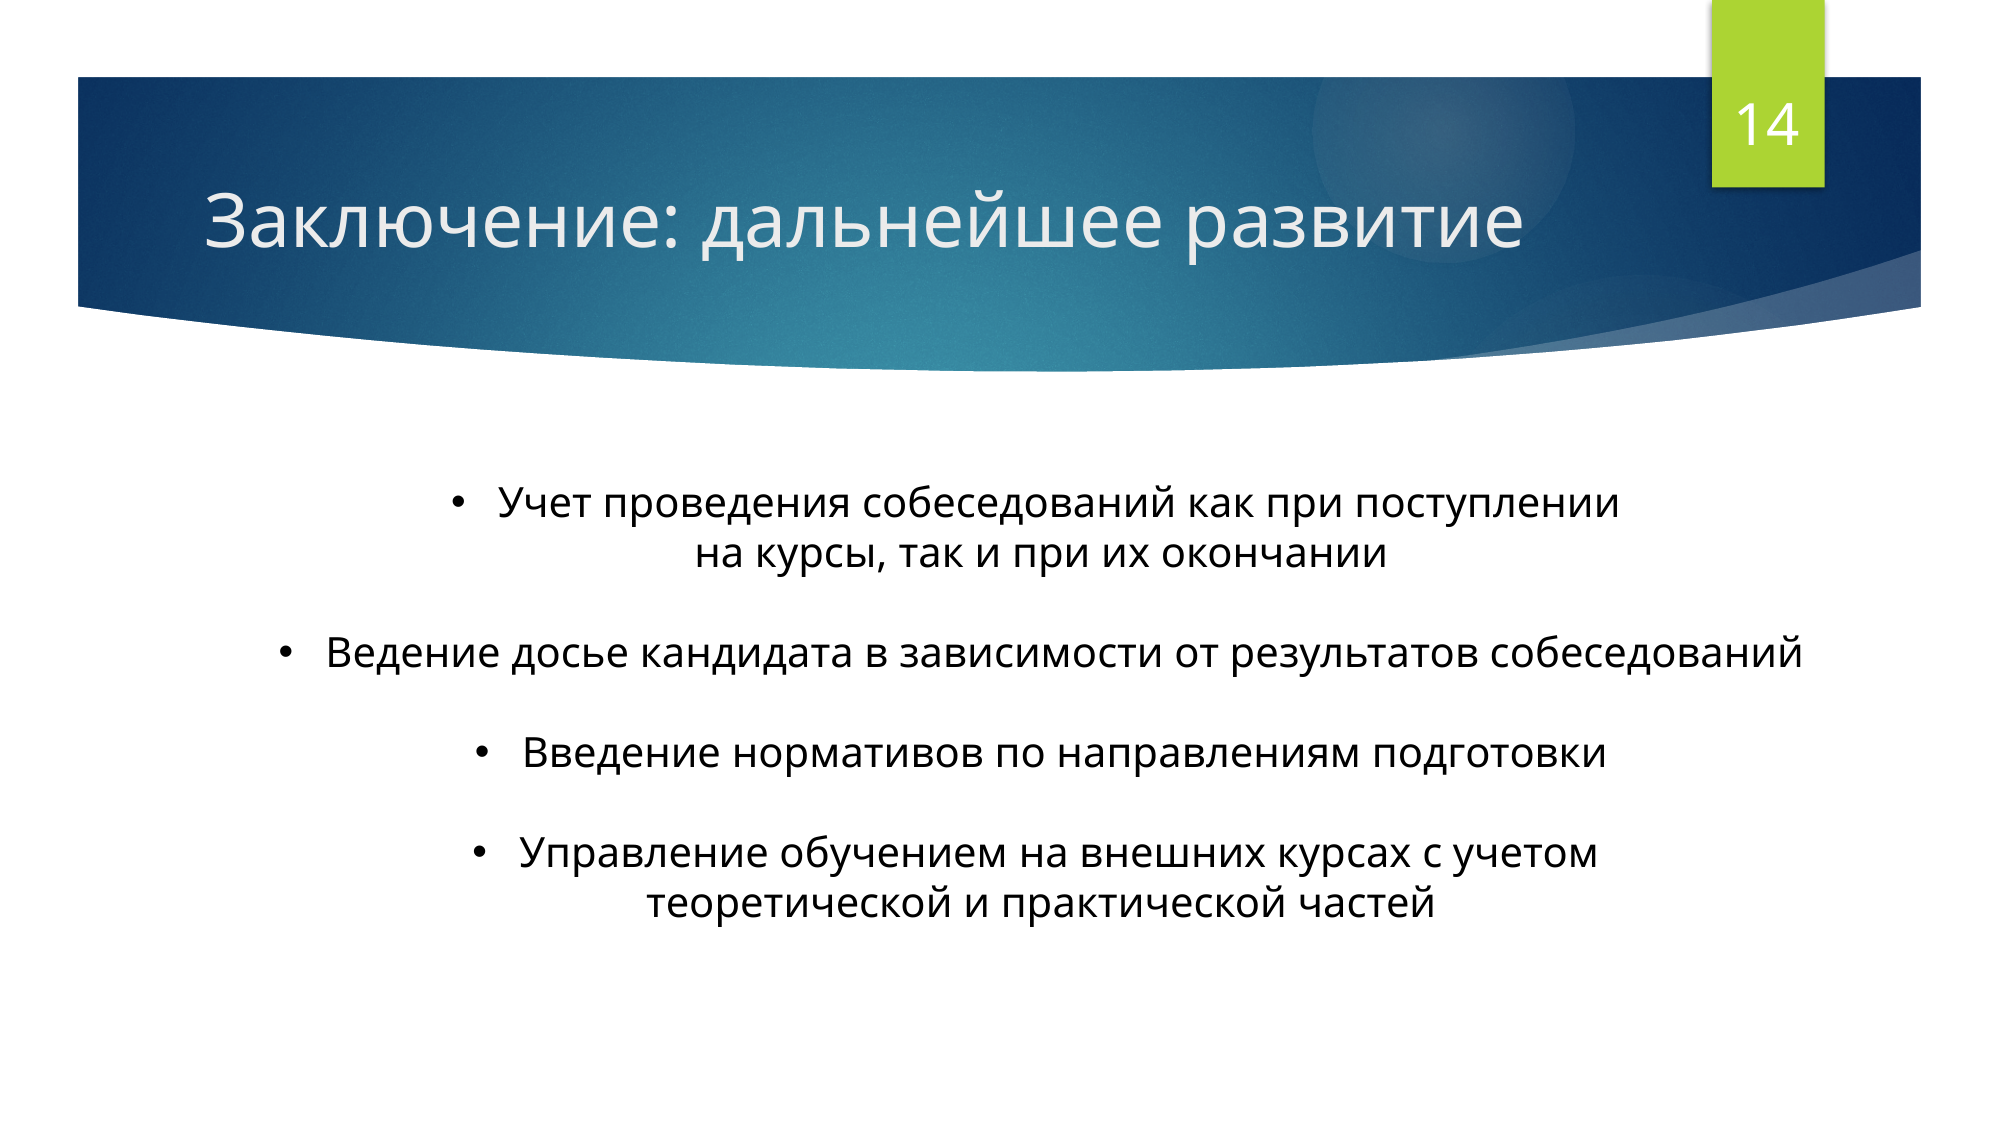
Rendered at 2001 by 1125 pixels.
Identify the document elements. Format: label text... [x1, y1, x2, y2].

title Заключение: дальнейшее развитие [189, 159, 1627, 276]
text_box Учет проведения собеседований как при поступлении на курсы, так и при их окончании Ведение досье кандидата в зависимости от результатов собеседований Введение нормативов по направлениям подготовки Управление обучением на внешних курсах с учетом теоретической и практической частей [263, 468, 1819, 934]
slide_number 14 [1698, 48, 1836, 175]
